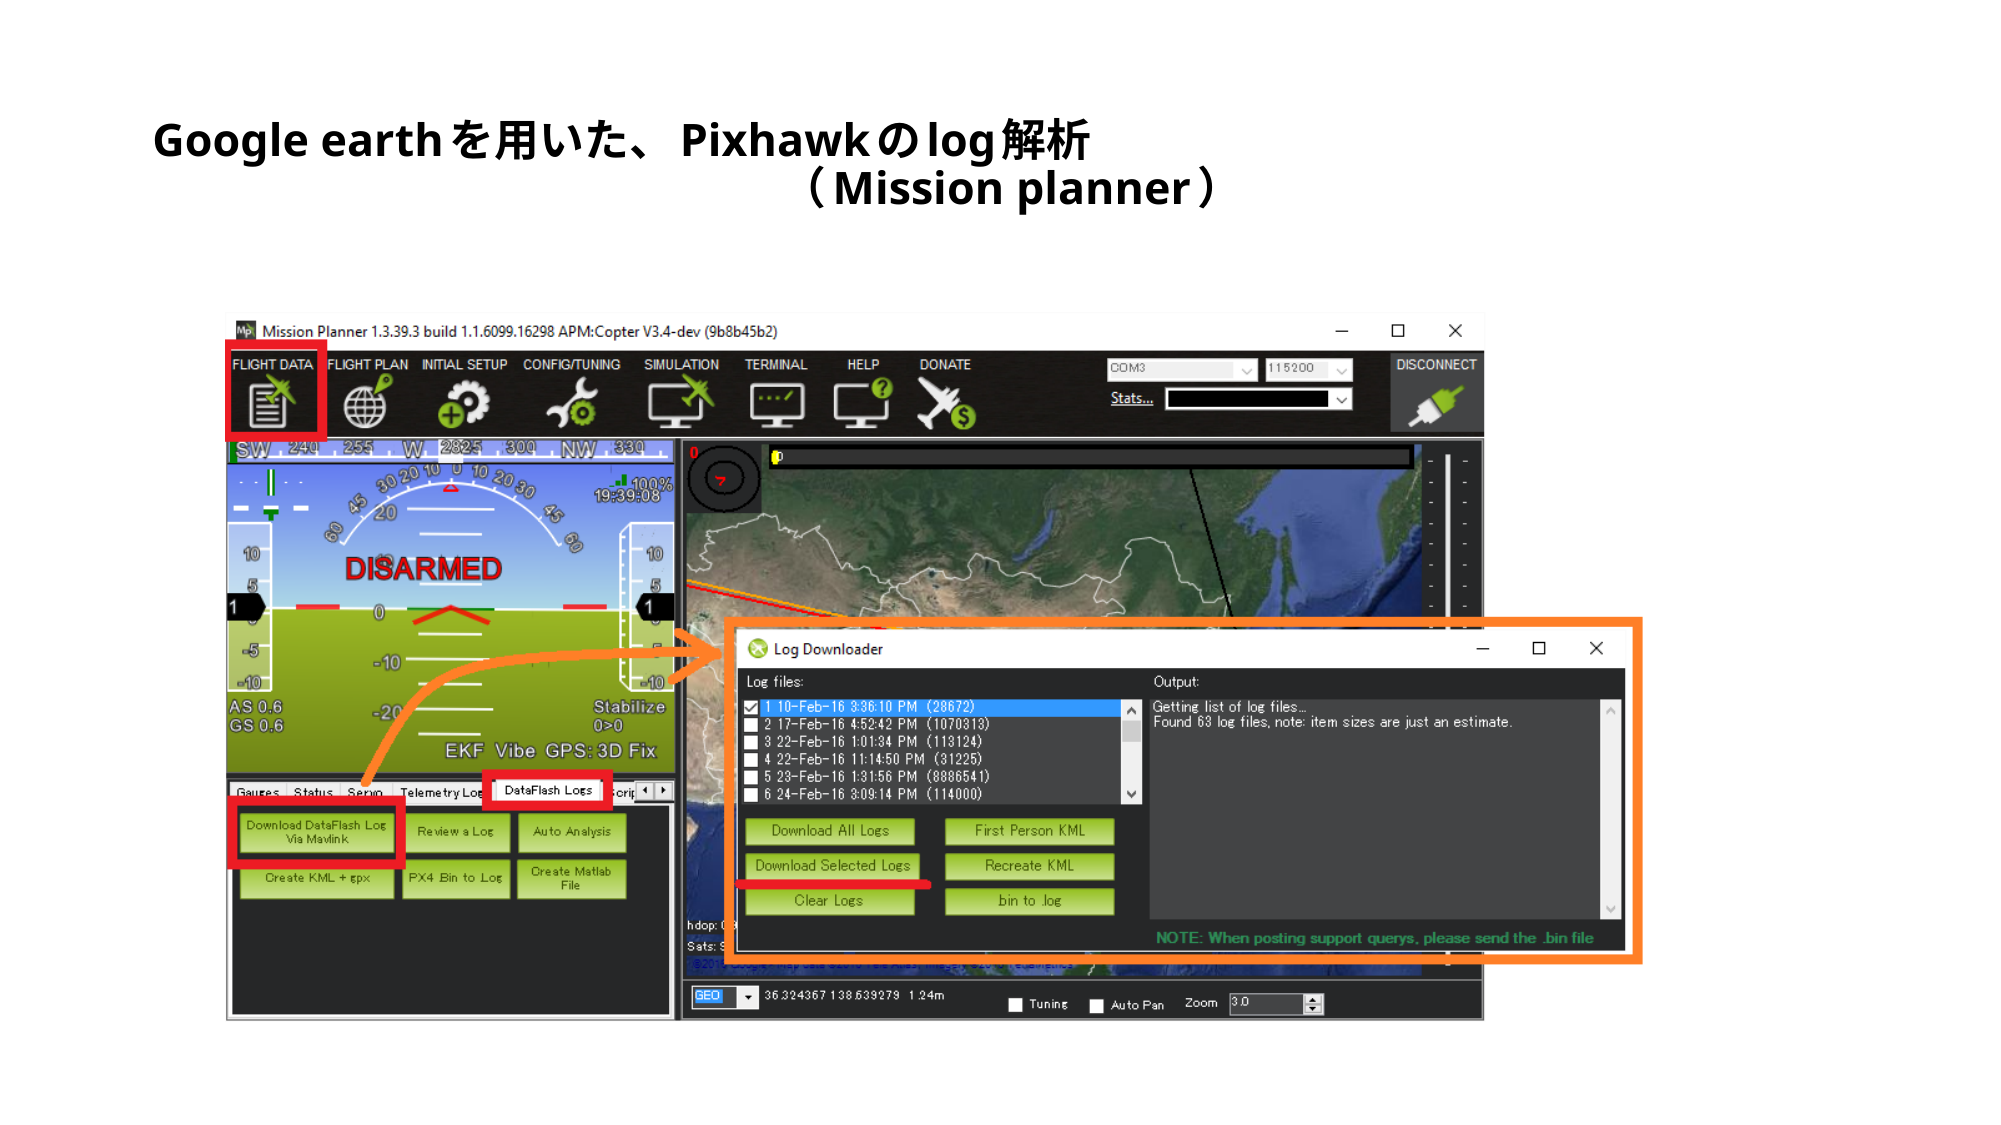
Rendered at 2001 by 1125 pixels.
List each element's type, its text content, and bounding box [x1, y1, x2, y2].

title Google earthを用いた、Pixhawkのlog解析 （Mission planner） [137, 59, 1863, 278]
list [224, 312, 1644, 1027]
